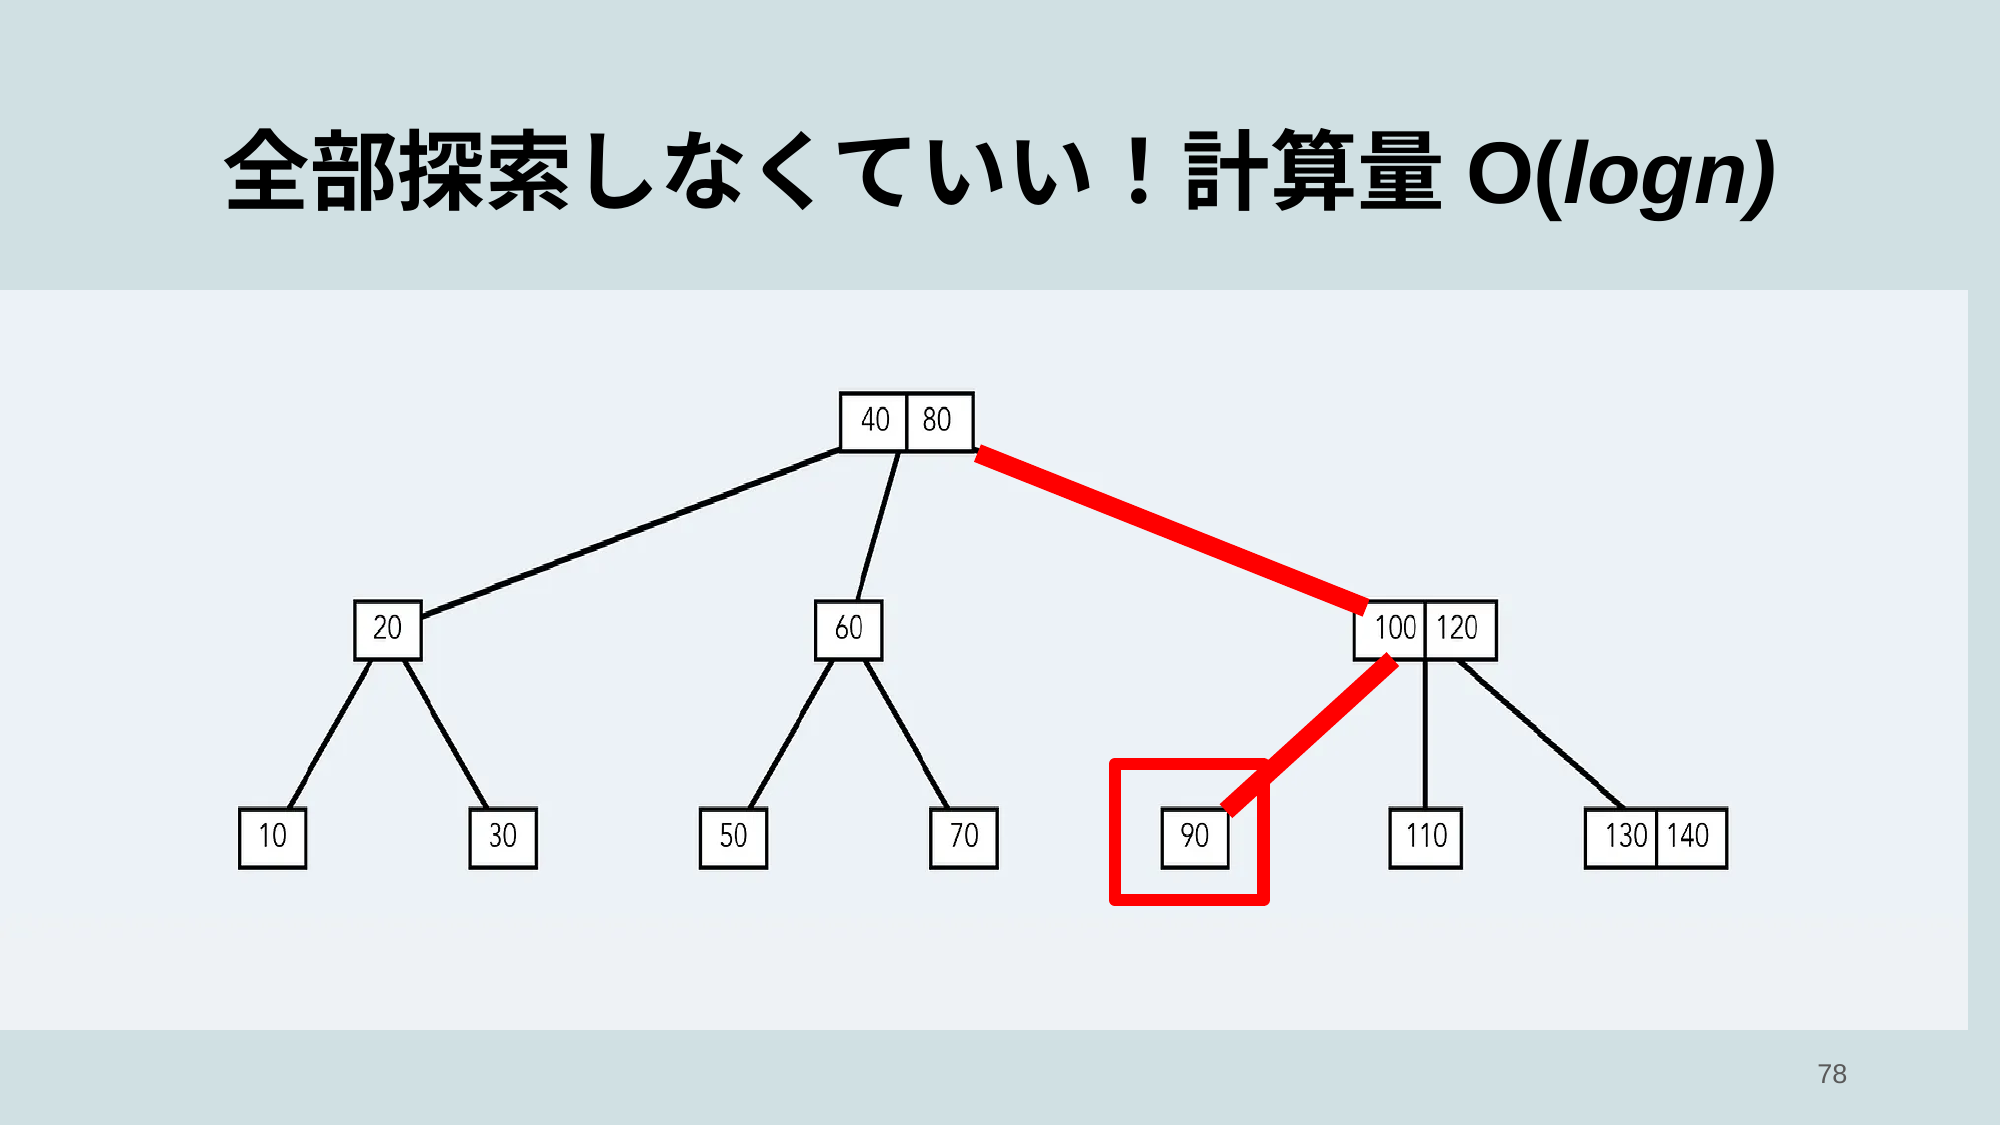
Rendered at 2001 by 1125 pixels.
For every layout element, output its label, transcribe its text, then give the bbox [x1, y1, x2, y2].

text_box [1225, 658, 1394, 812]
slide_number 78 [1412, 1042, 1863, 1103]
picture [0, 289, 1968, 1031]
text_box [977, 452, 1367, 609]
title 全部探索しなくていい！計算量O(logn) [137, 59, 1863, 278]
